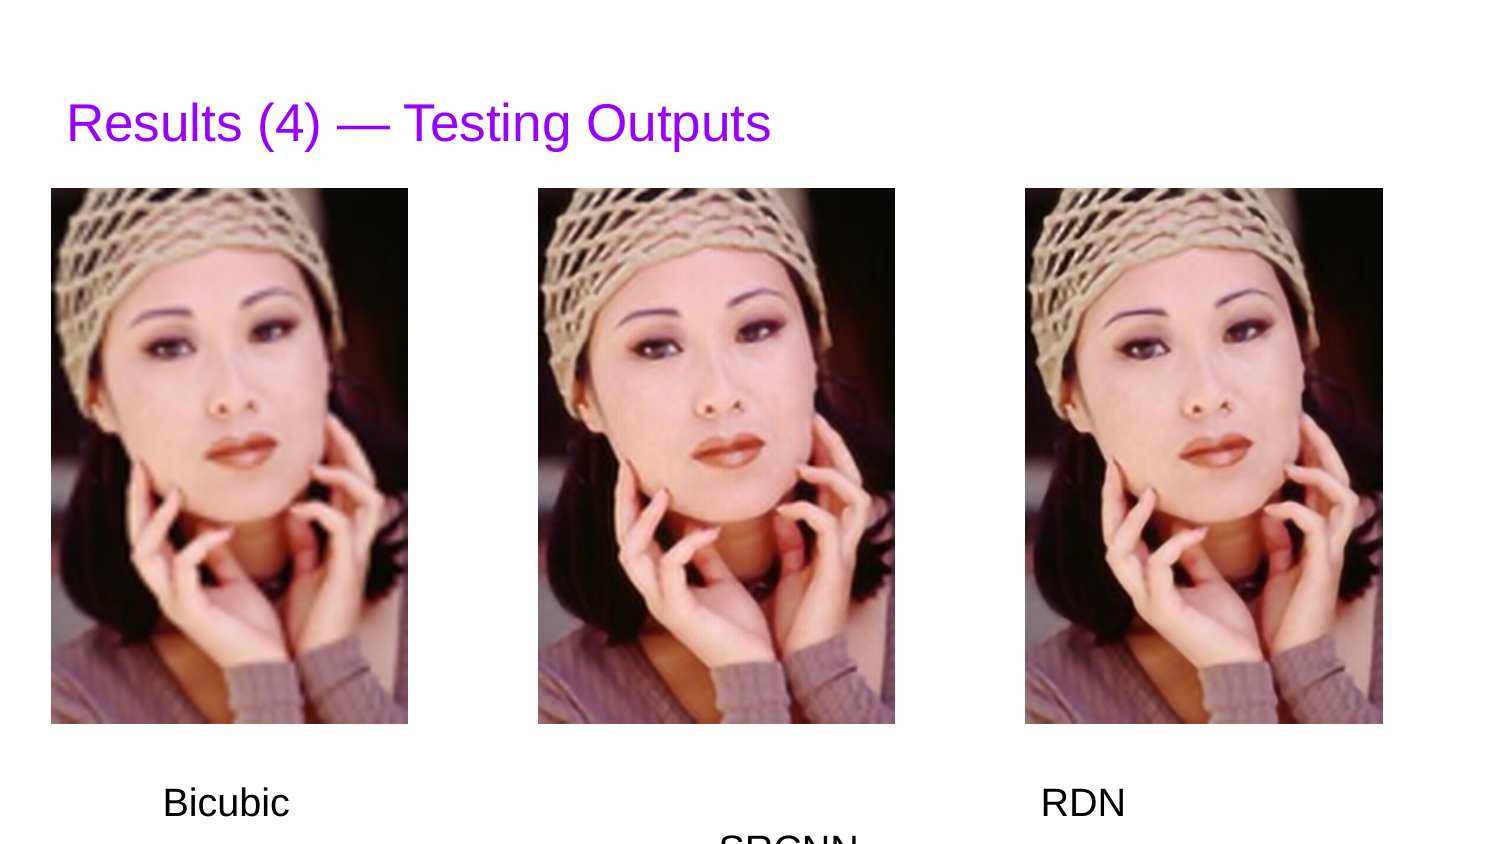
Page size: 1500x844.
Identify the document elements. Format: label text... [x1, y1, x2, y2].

text_box Bicubic RDN SRCNN [70, 761, 1379, 844]
picture [1025, 188, 1383, 724]
title Results (4) — Testing Outputs [51, 72, 1449, 167]
picture [538, 188, 895, 724]
picture [50, 188, 408, 724]
